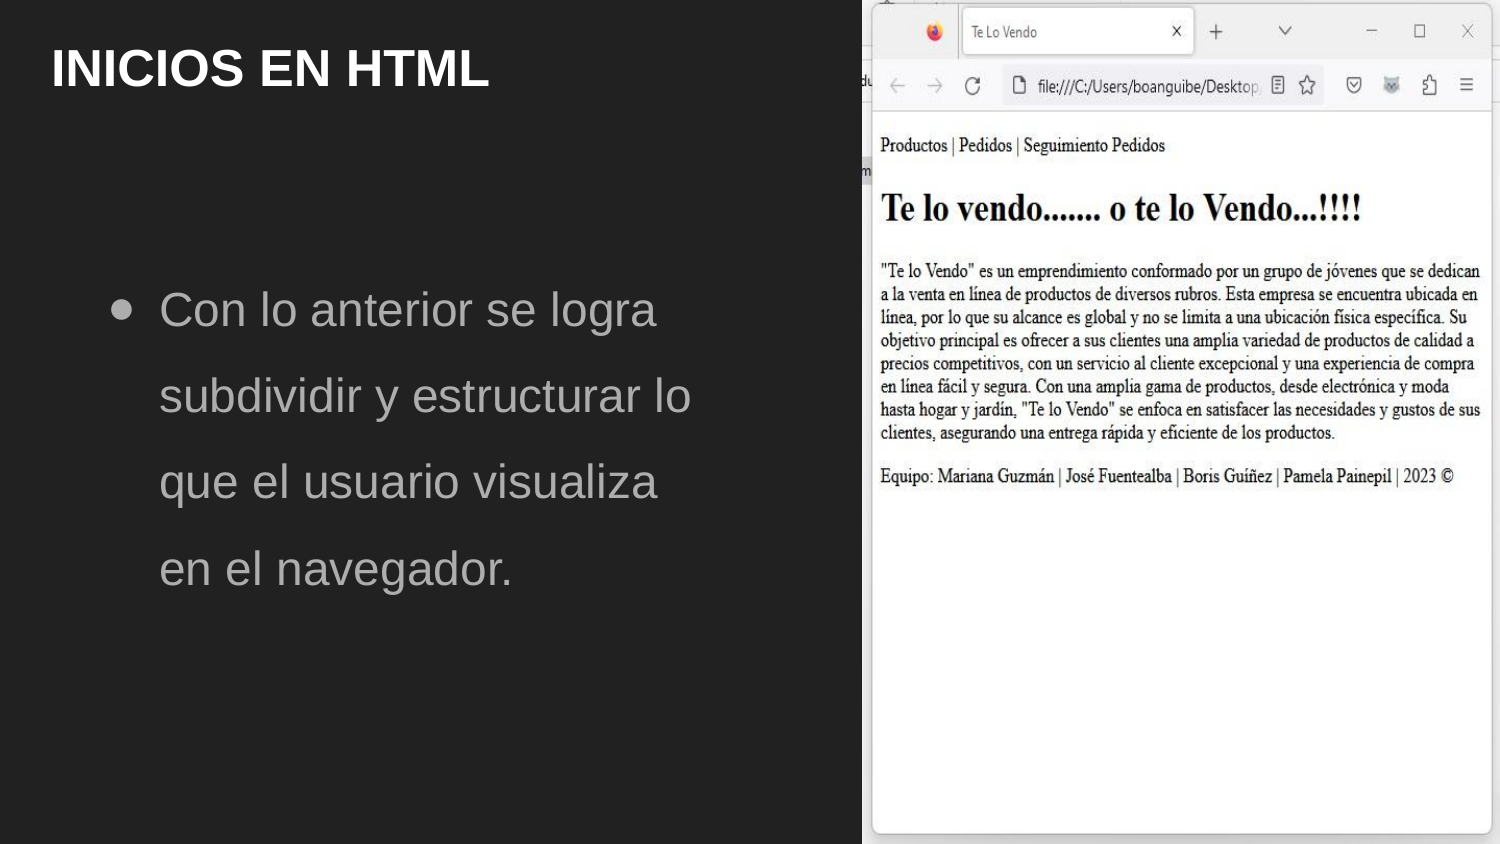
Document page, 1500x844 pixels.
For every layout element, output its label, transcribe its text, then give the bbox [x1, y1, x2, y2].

picture [862, 0, 1500, 844]
list Con lo anterior se logra subdividir y estructurar lo que el usuario visualiza en el navegador. [69, 141, 726, 703]
text_box INICIOS EN HTML [36, 19, 591, 112]
